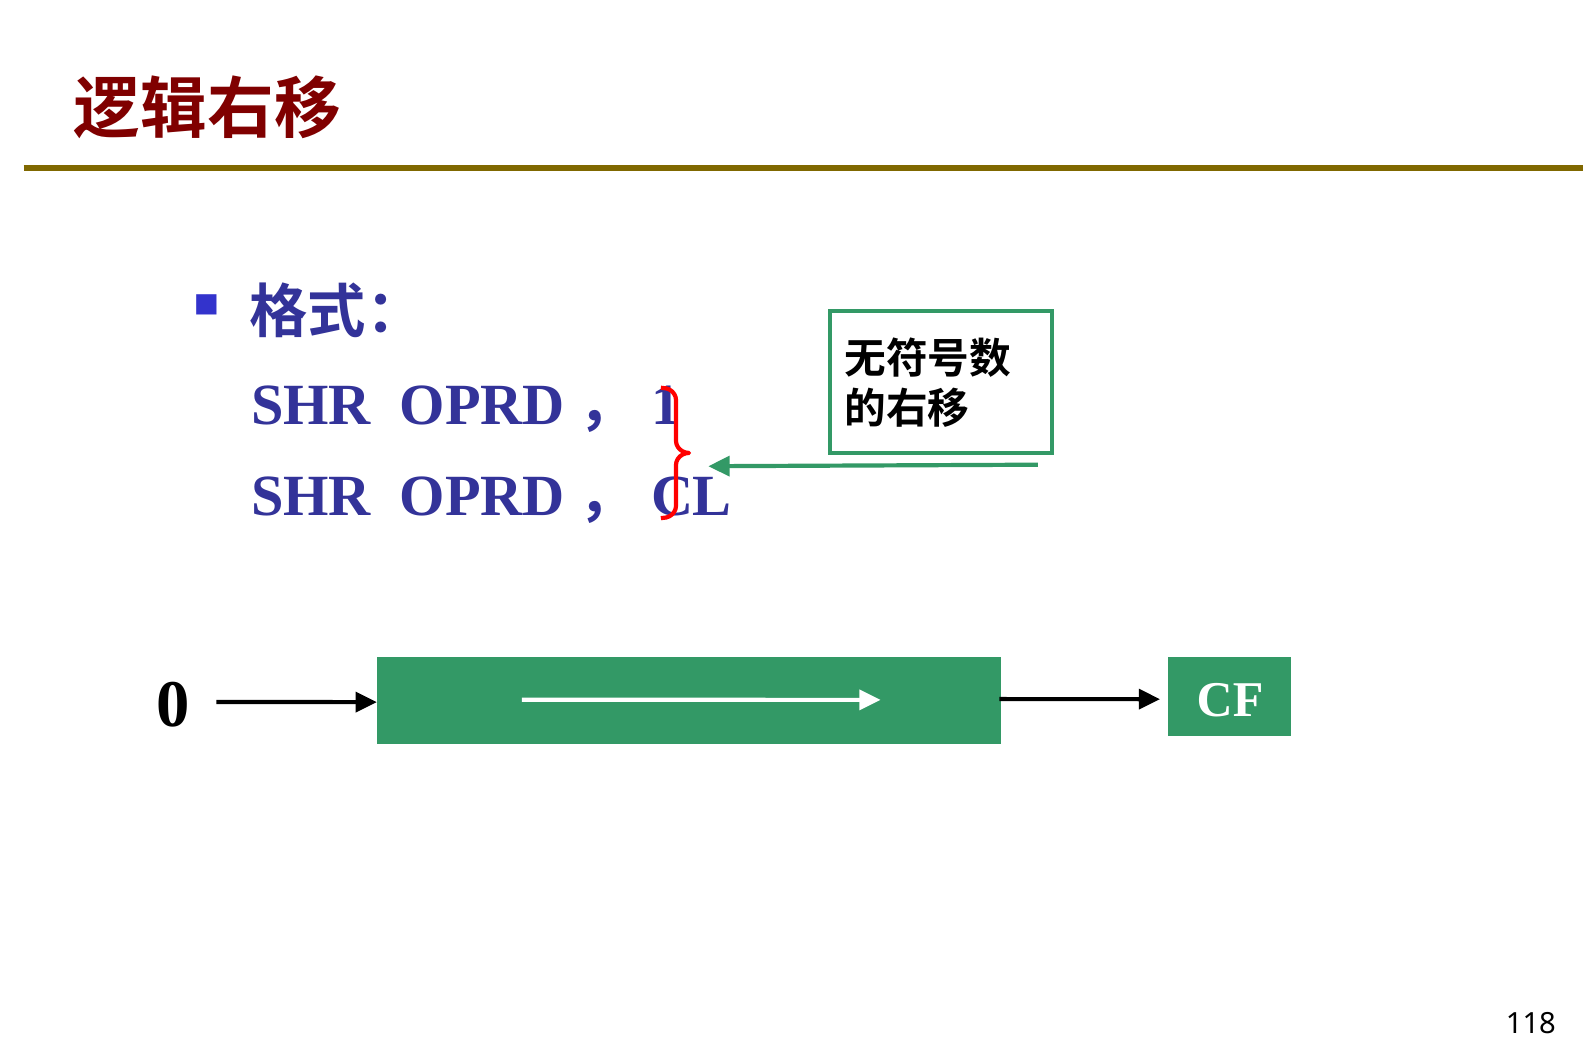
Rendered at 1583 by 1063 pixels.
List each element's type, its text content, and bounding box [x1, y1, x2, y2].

slide_number 118 [1474, 980, 1572, 1052]
text_box 0 [141, 652, 234, 747]
text_box CF [1170, 659, 1290, 734]
text_box [1001, 688, 1160, 710]
text_box 无符号数的右移 [708, 455, 1036, 477]
text_box [379, 659, 999, 742]
title 逻辑右移 [59, 35, 1408, 154]
text_box [523, 689, 881, 711]
list 格式： SHR OPRD，1 SHR OPRD，CL [178, 259, 790, 804]
text_box [234, 691, 377, 713]
text_box [662, 387, 690, 518]
text_box 无符号数的右移 [829, 311, 1052, 453]
